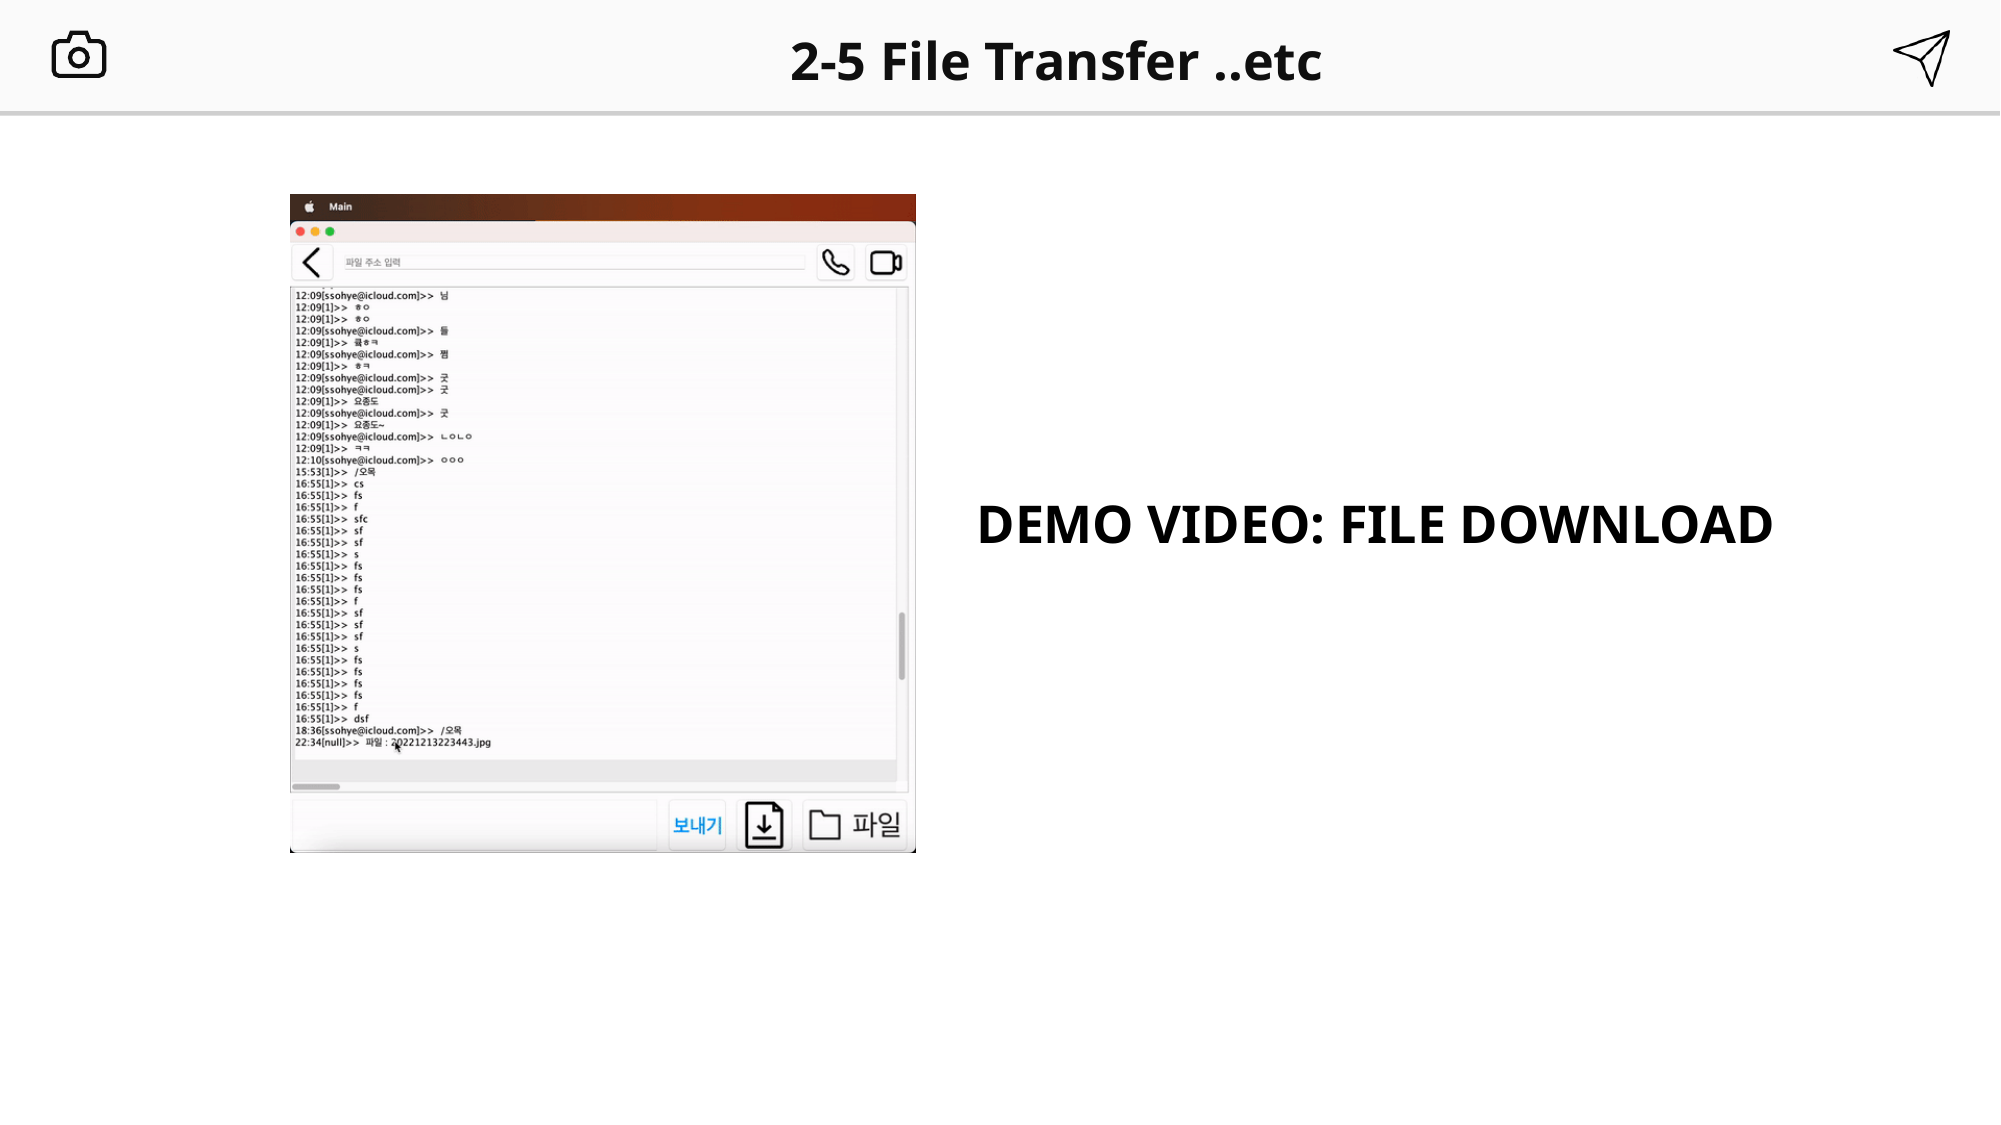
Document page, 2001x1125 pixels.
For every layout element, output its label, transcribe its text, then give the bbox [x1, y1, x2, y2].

text_box DEMO VIDEO: FILE DOWNLOAD [961, 484, 1804, 562]
picture [1893, 30, 1950, 87]
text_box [53, 32, 105, 76]
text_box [0, 0, 2000, 116]
picture [290, 194, 916, 853]
